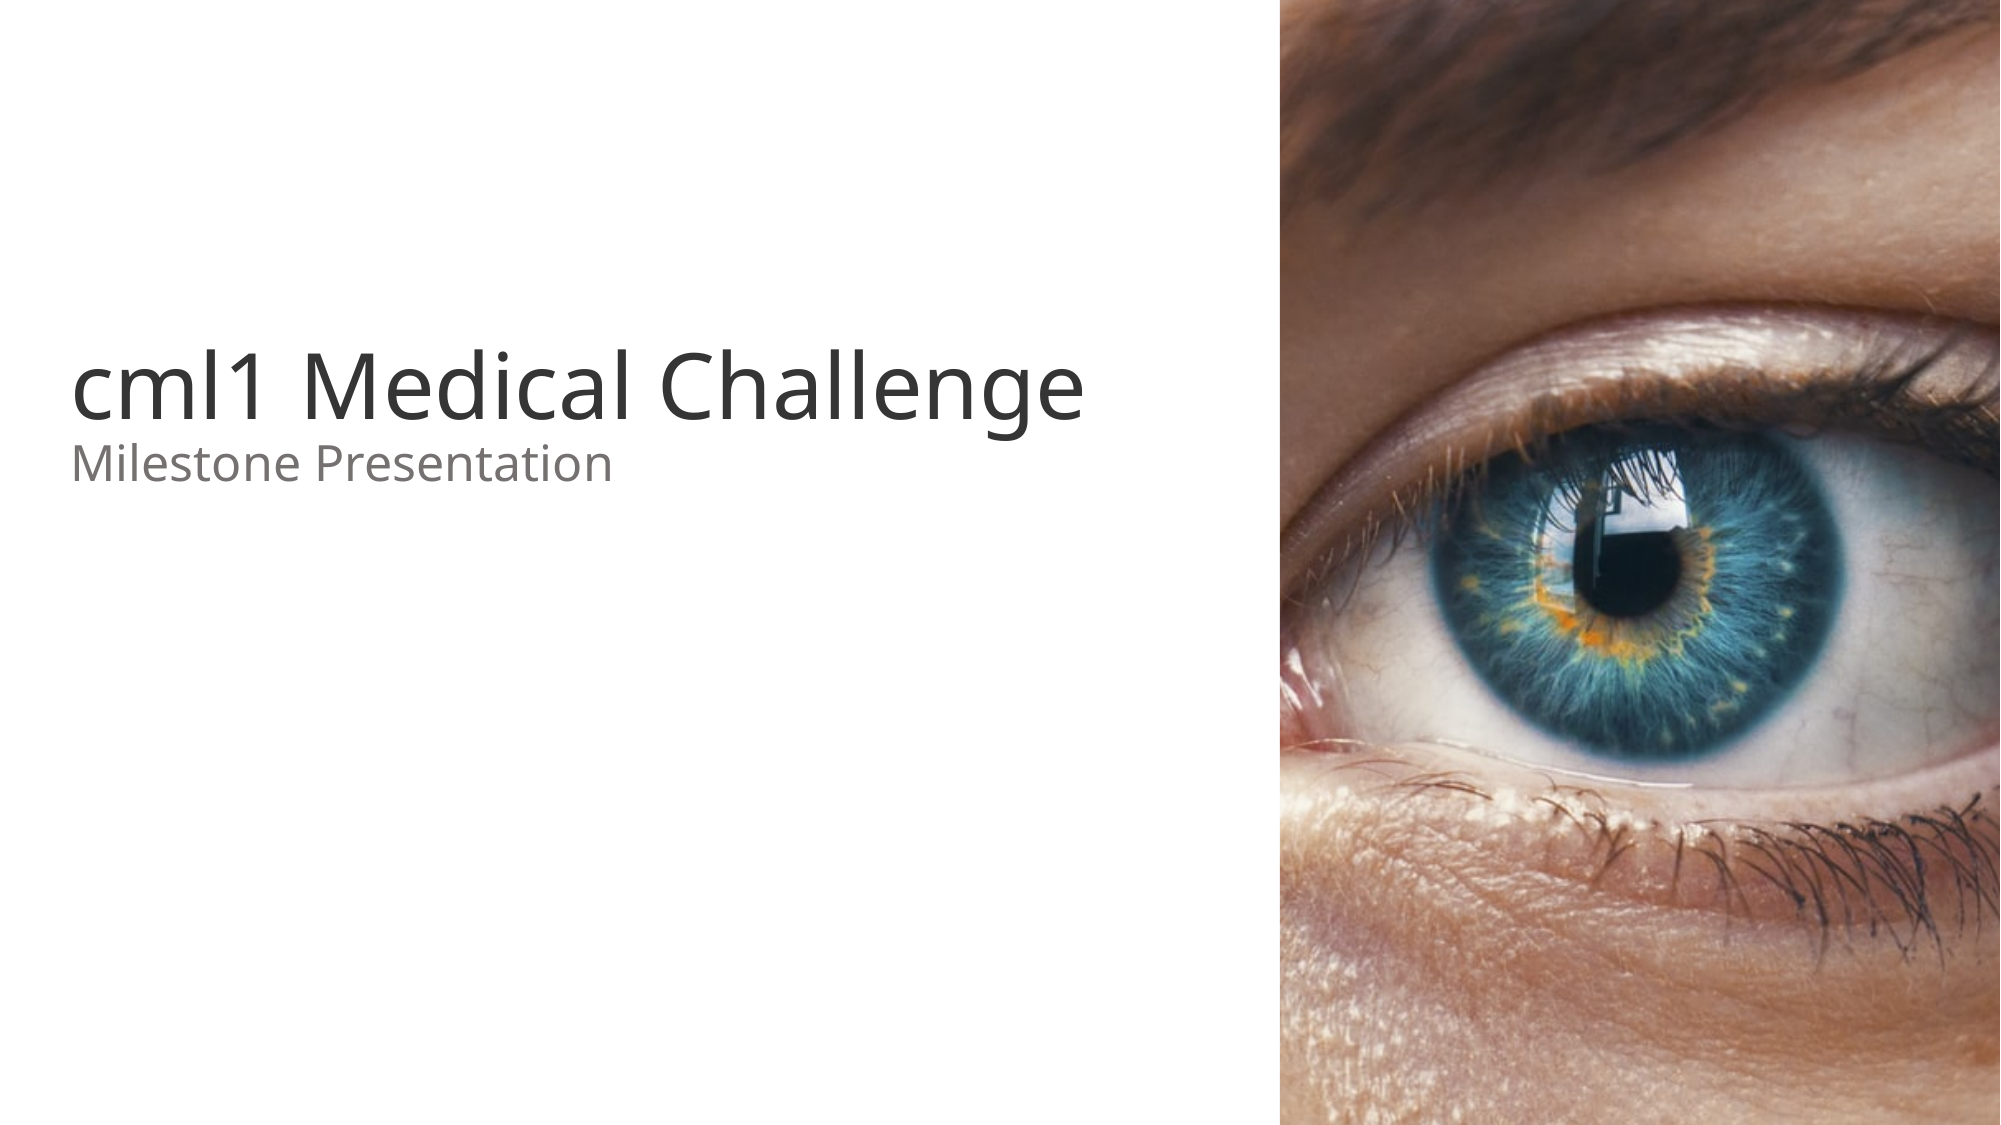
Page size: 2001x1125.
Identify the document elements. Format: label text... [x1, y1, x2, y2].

text_box Milestone Presentation [55, 423, 1148, 933]
picture [1279, 0, 2000, 1125]
text_box cml1 Medical Challenge [55, 333, 1148, 423]
